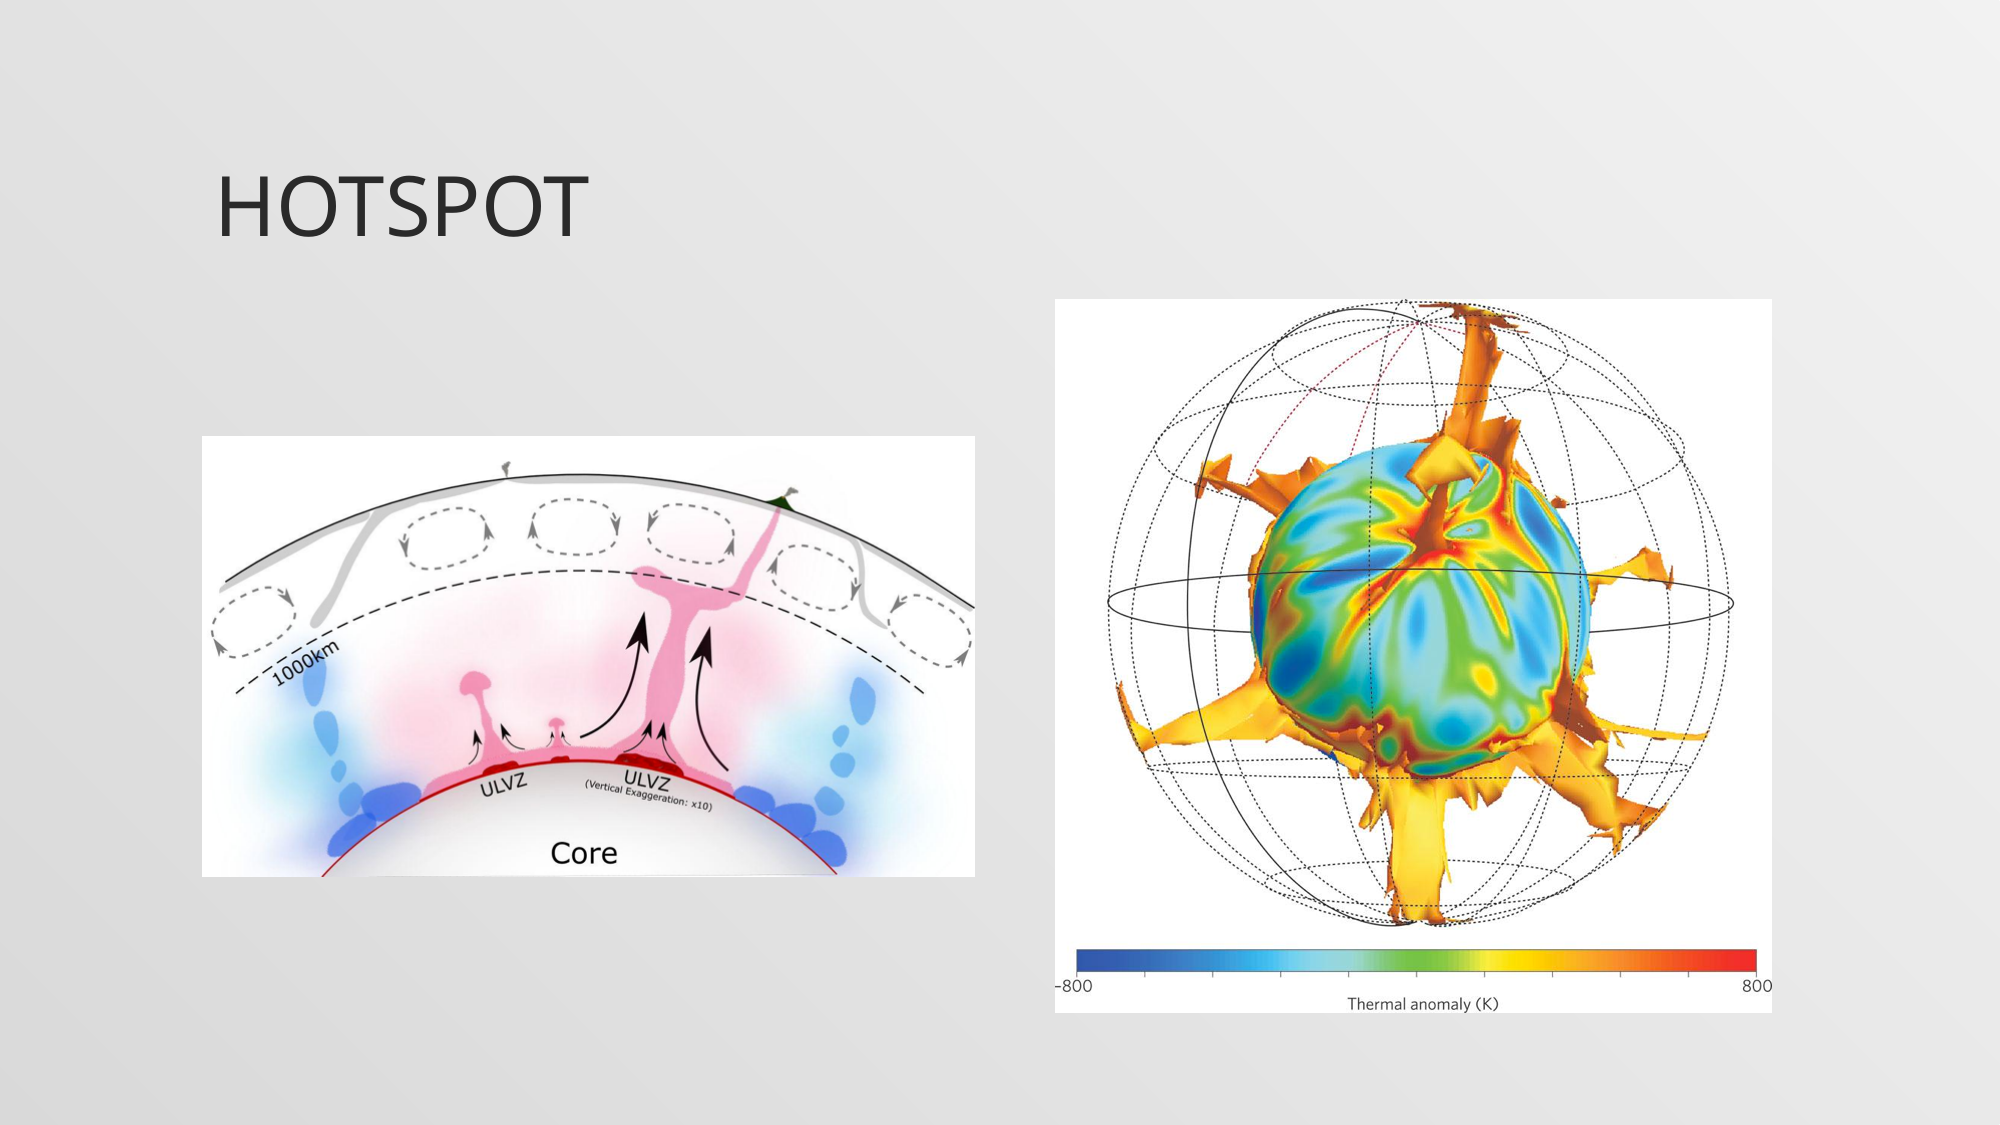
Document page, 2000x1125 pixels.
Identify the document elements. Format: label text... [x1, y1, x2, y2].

title hotspot [199, 45, 1800, 263]
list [202, 436, 975, 877]
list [1055, 299, 1772, 1013]
